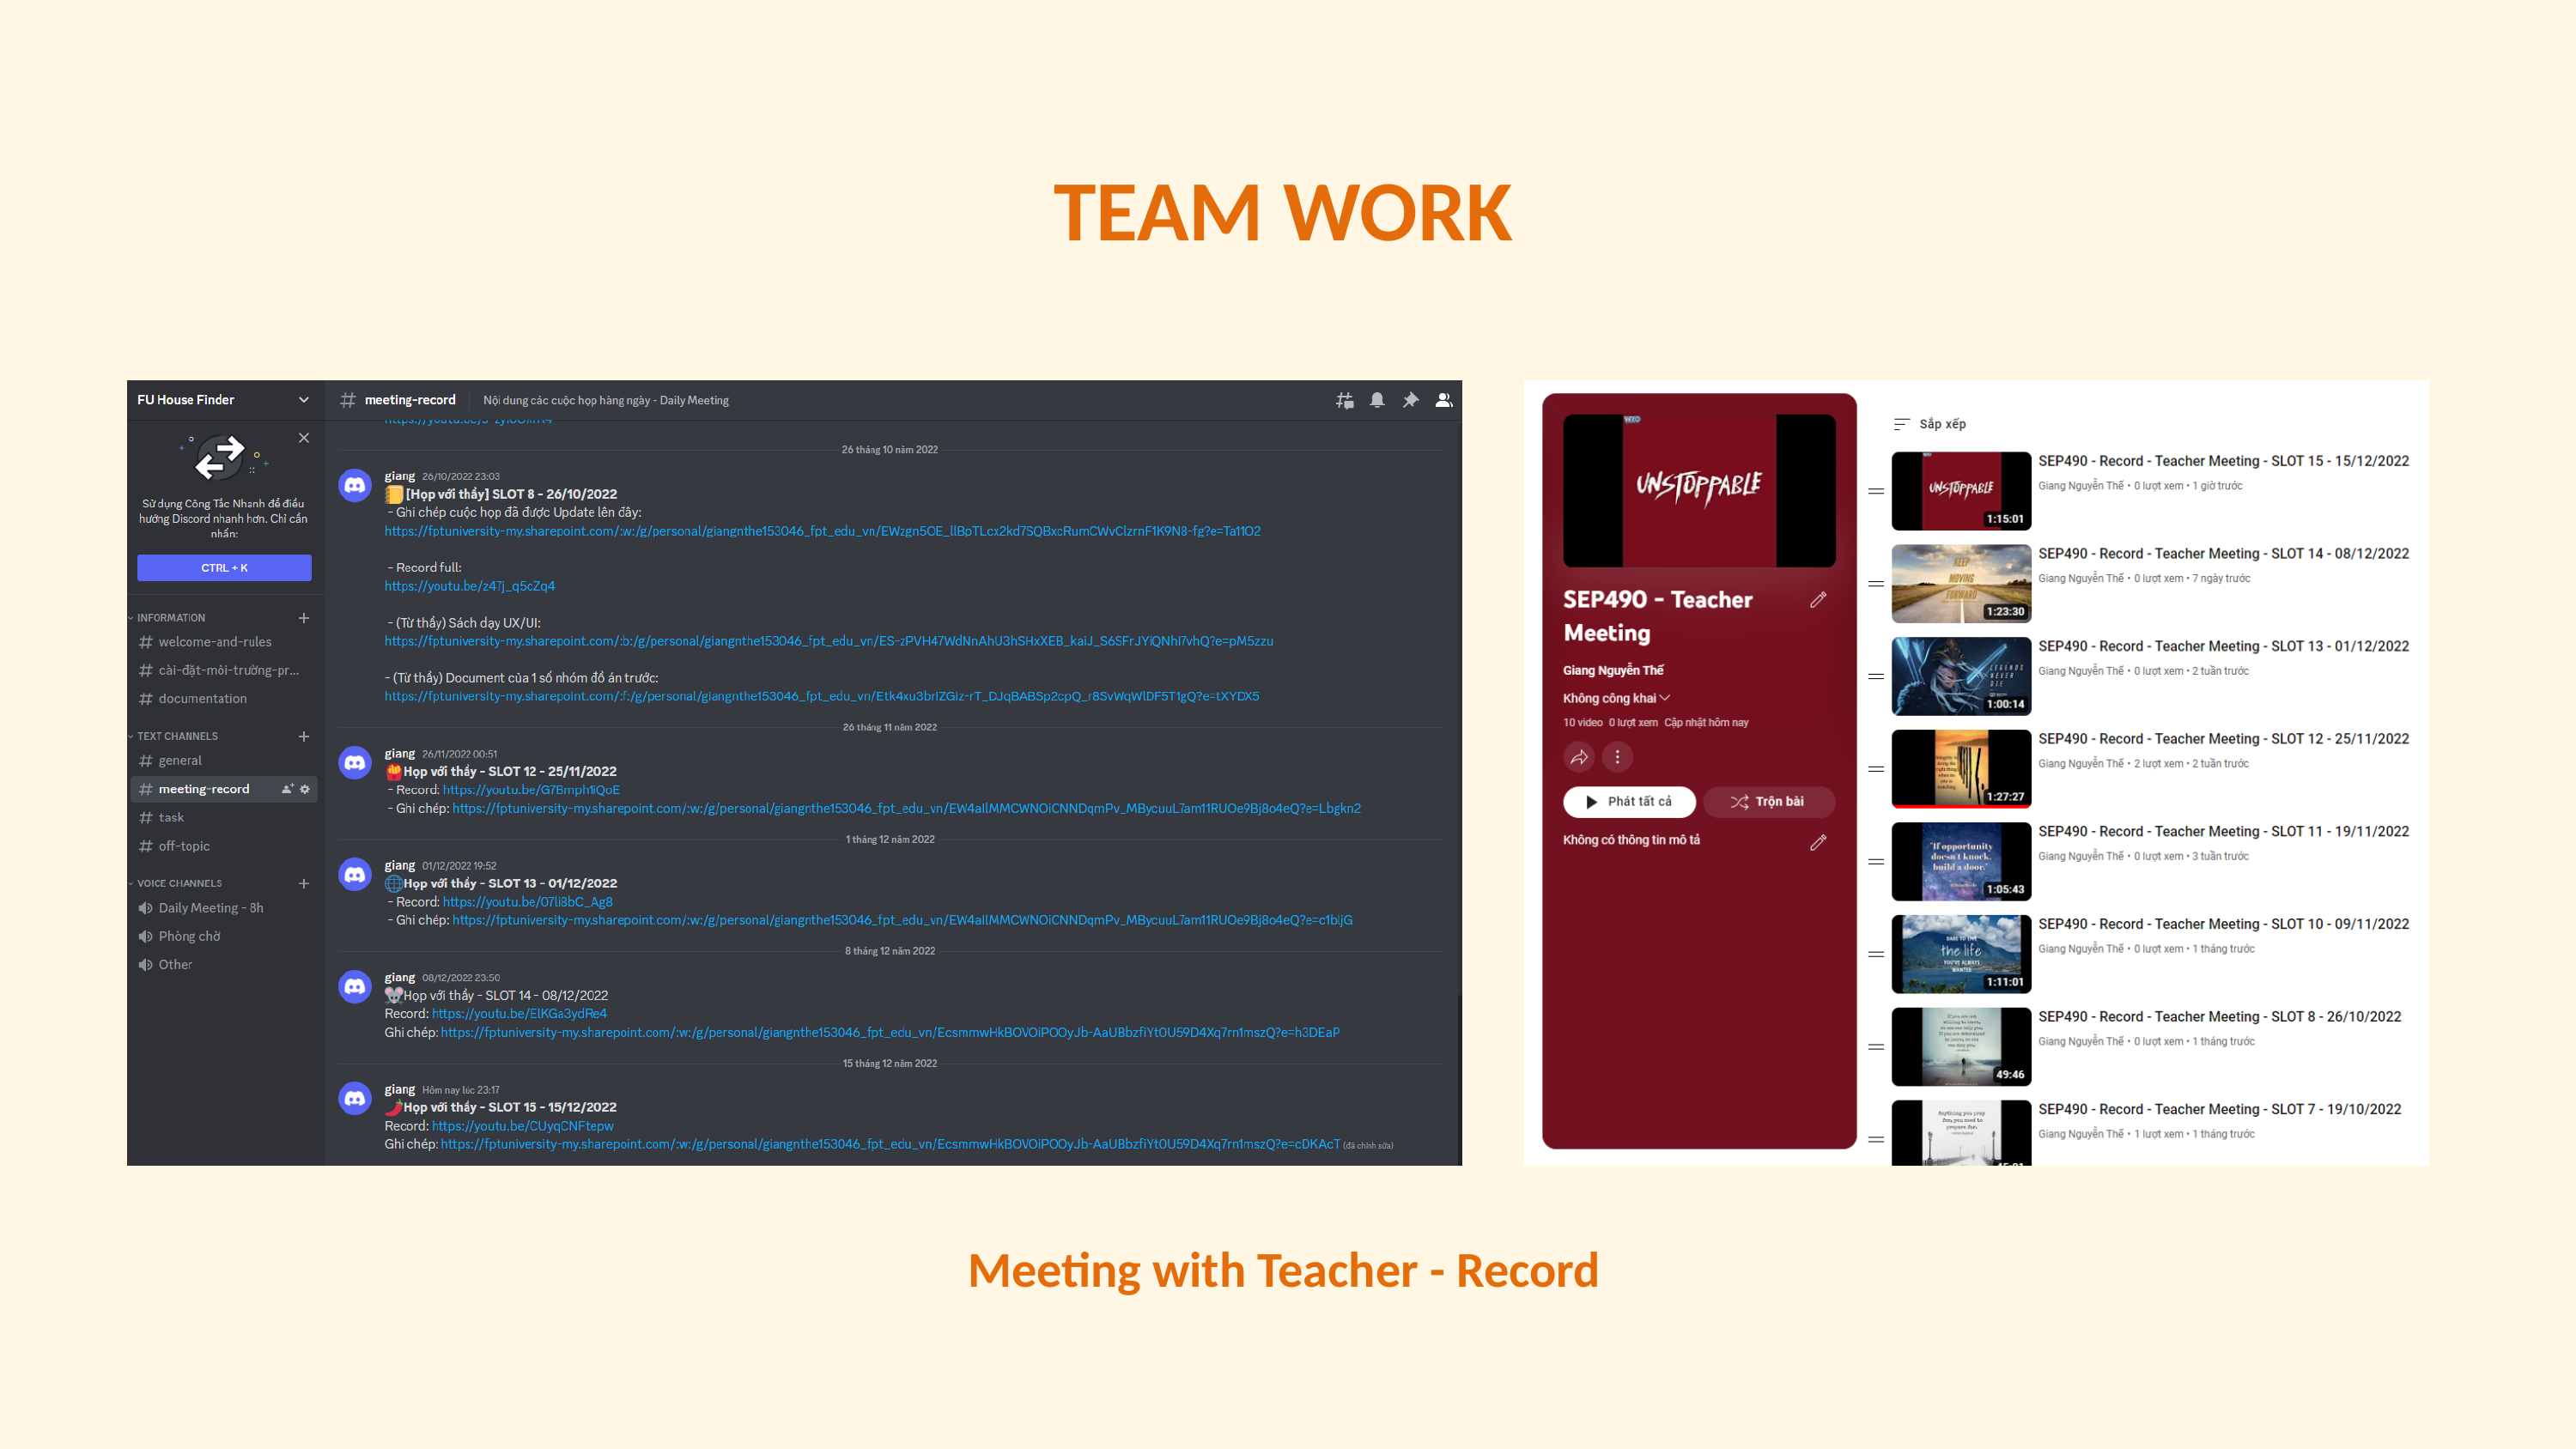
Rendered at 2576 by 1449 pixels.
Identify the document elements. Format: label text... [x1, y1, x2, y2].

text_box TEAM WORK [1041, 149, 1535, 264]
text_box Meeting with Teacher - Record [955, 1230, 1788, 1304]
picture [1523, 380, 2429, 1167]
picture [127, 380, 1463, 1167]
